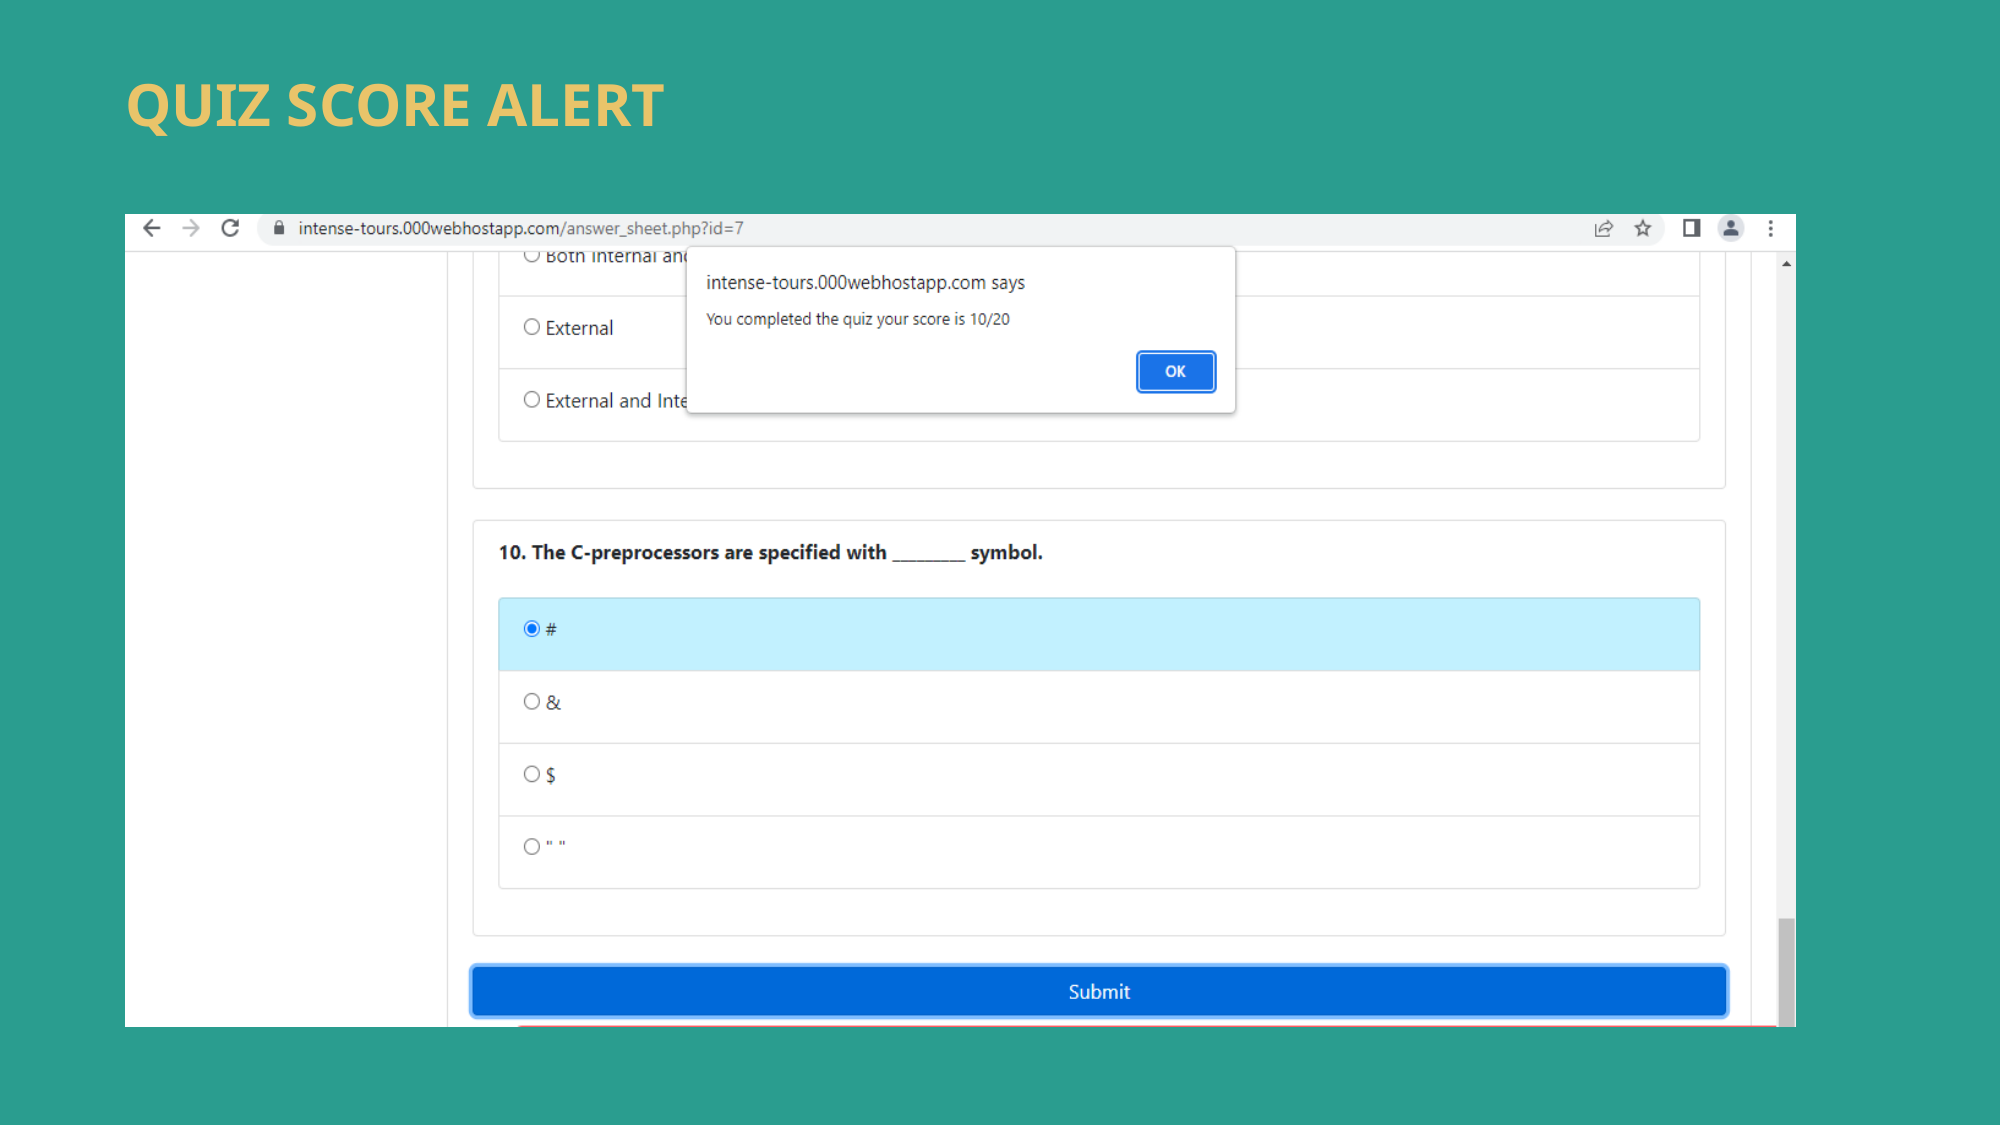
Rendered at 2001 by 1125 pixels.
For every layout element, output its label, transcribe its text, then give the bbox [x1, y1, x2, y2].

title QUIZ SCORE ALERT [125, 41, 1875, 175]
picture [124, 213, 1796, 1027]
